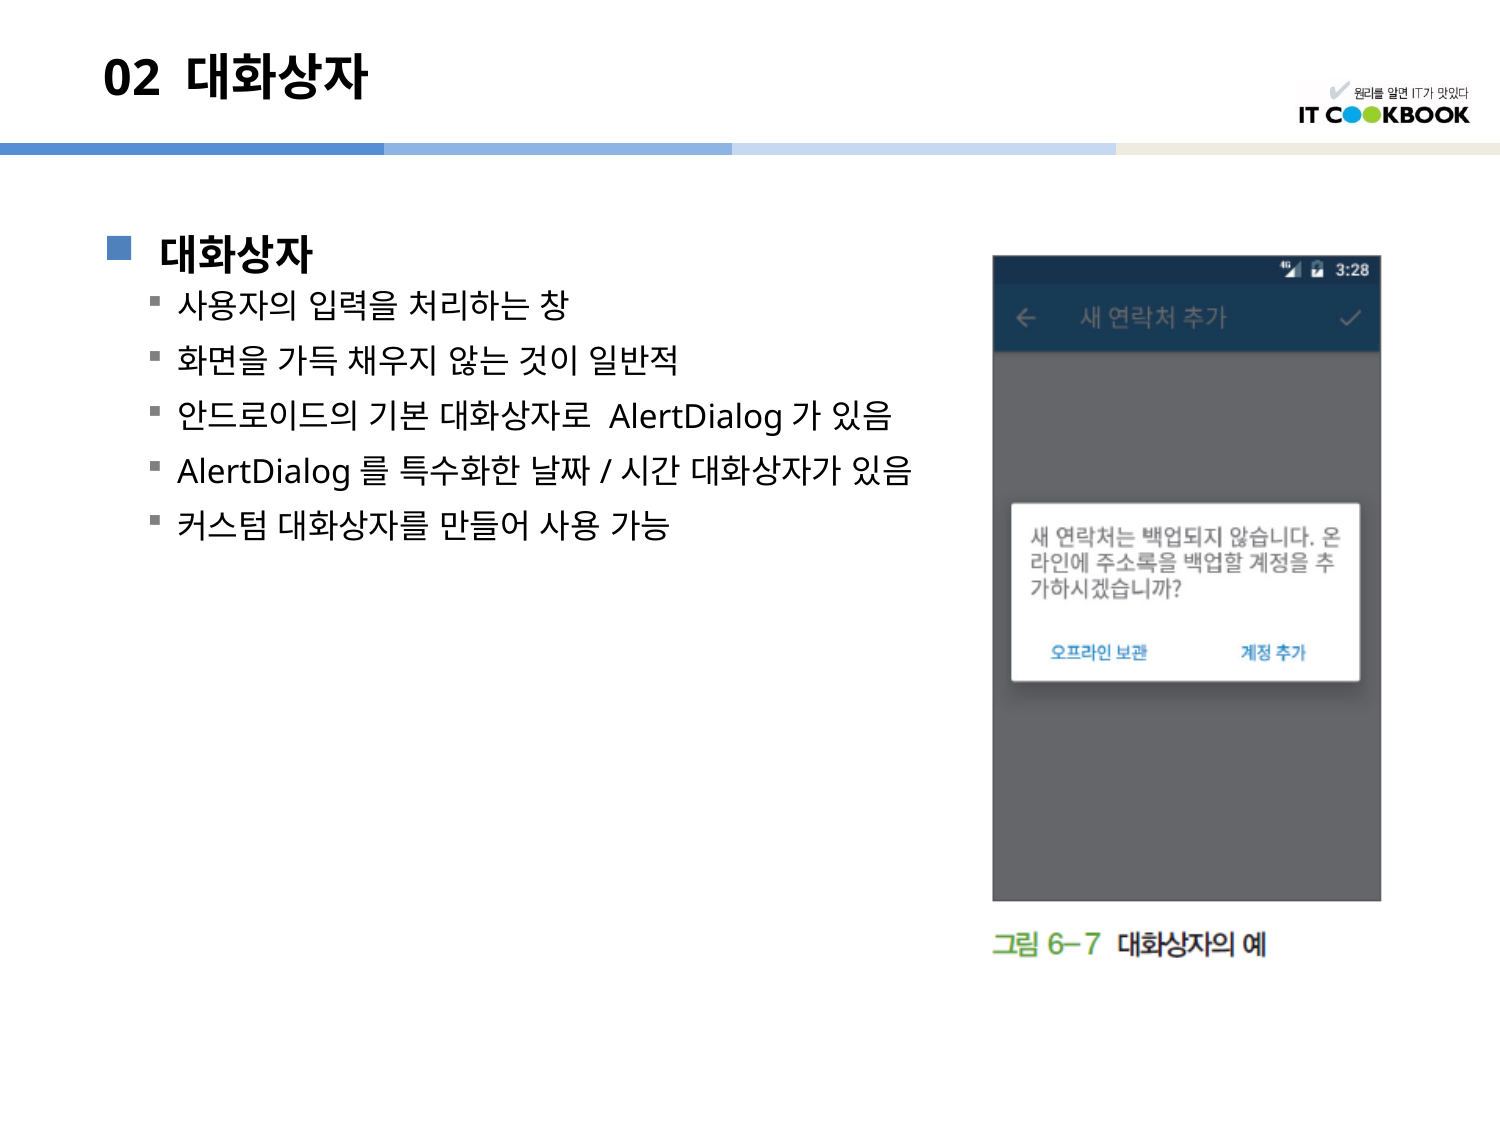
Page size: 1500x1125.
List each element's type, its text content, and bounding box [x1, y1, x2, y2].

title 02 대화상자 [88, 30, 1330, 121]
picture [1295, 78, 1473, 125]
list 대화상자 사용자의 입력을 처리하는 창 화면을 가득 채우지 않는 것이 일반적 안드로이드의 기본 대화상자로 AlertDialog가 있음 AlertDialog를 특수화한 날짜/시간 대화상자가 있음 커스텀 대화상자를 만들어 사용 가능 [88, 196, 1436, 1083]
picture [974, 243, 1394, 997]
